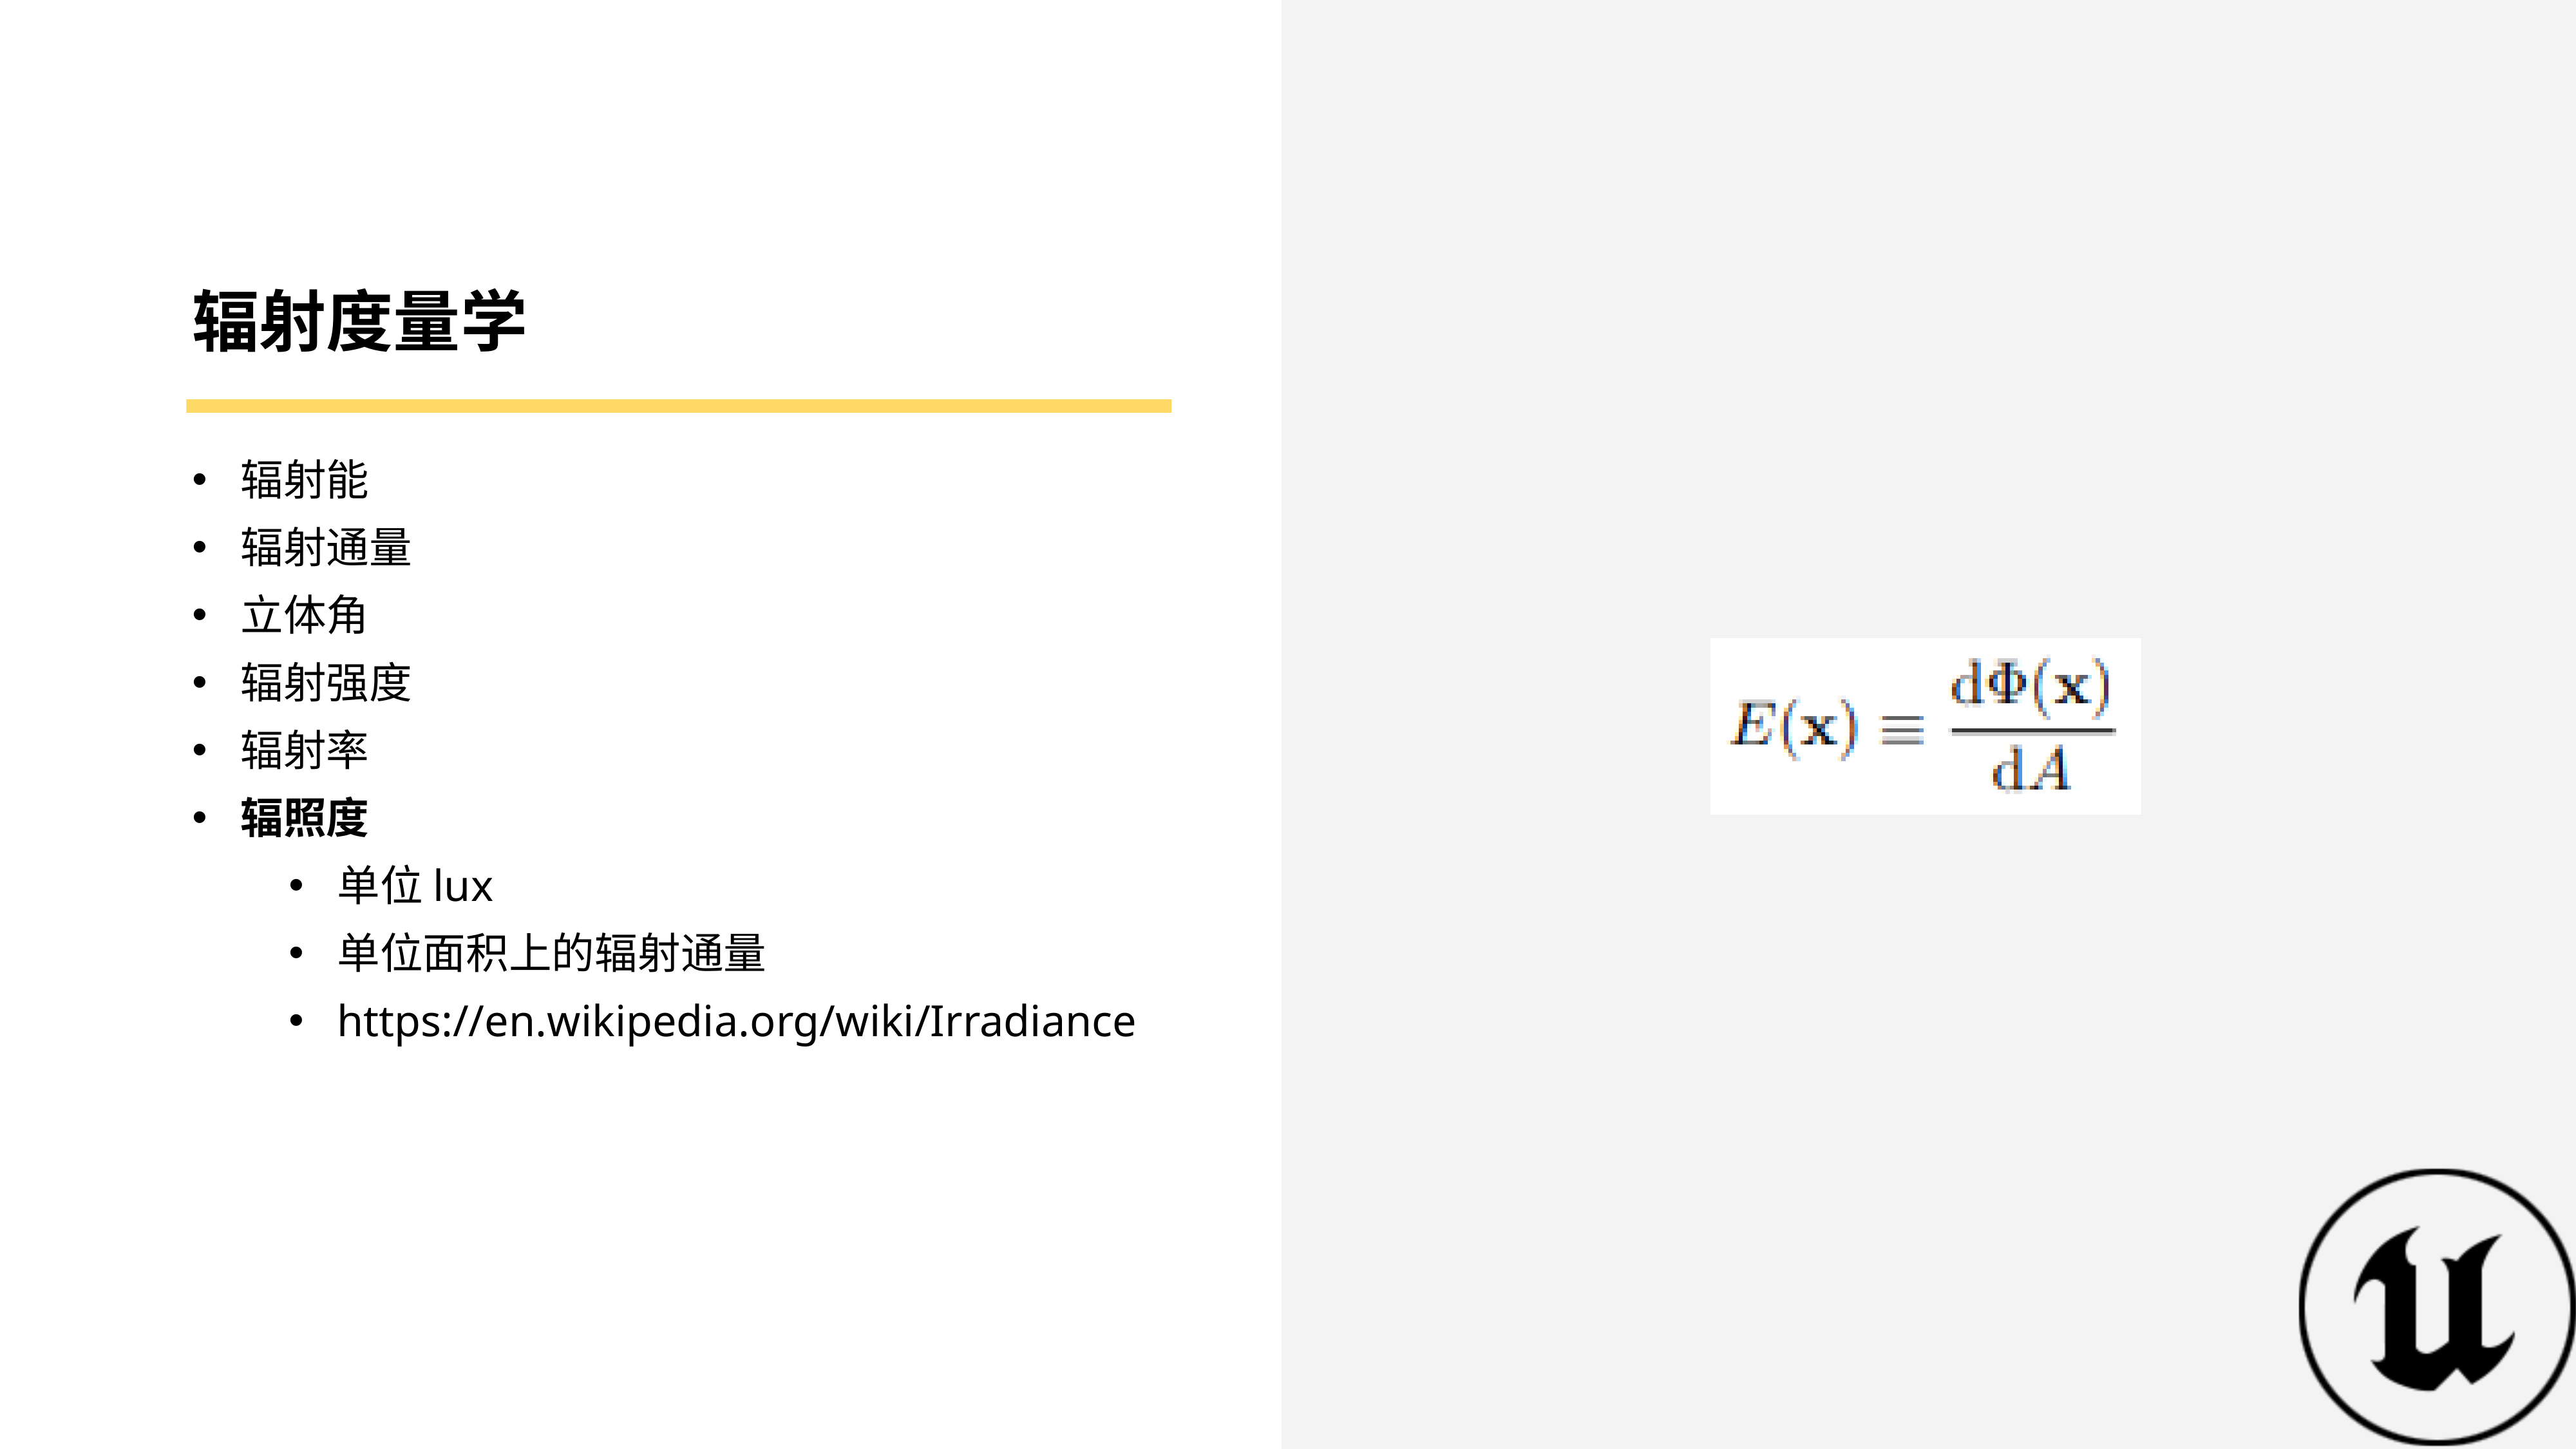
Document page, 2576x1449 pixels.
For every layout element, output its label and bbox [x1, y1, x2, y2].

picture [1710, 638, 2142, 815]
text_box [1281, 0, 2576, 1449]
text_box [186, 272, 1172, 1125]
picture [2298, 1165, 2576, 1449]
